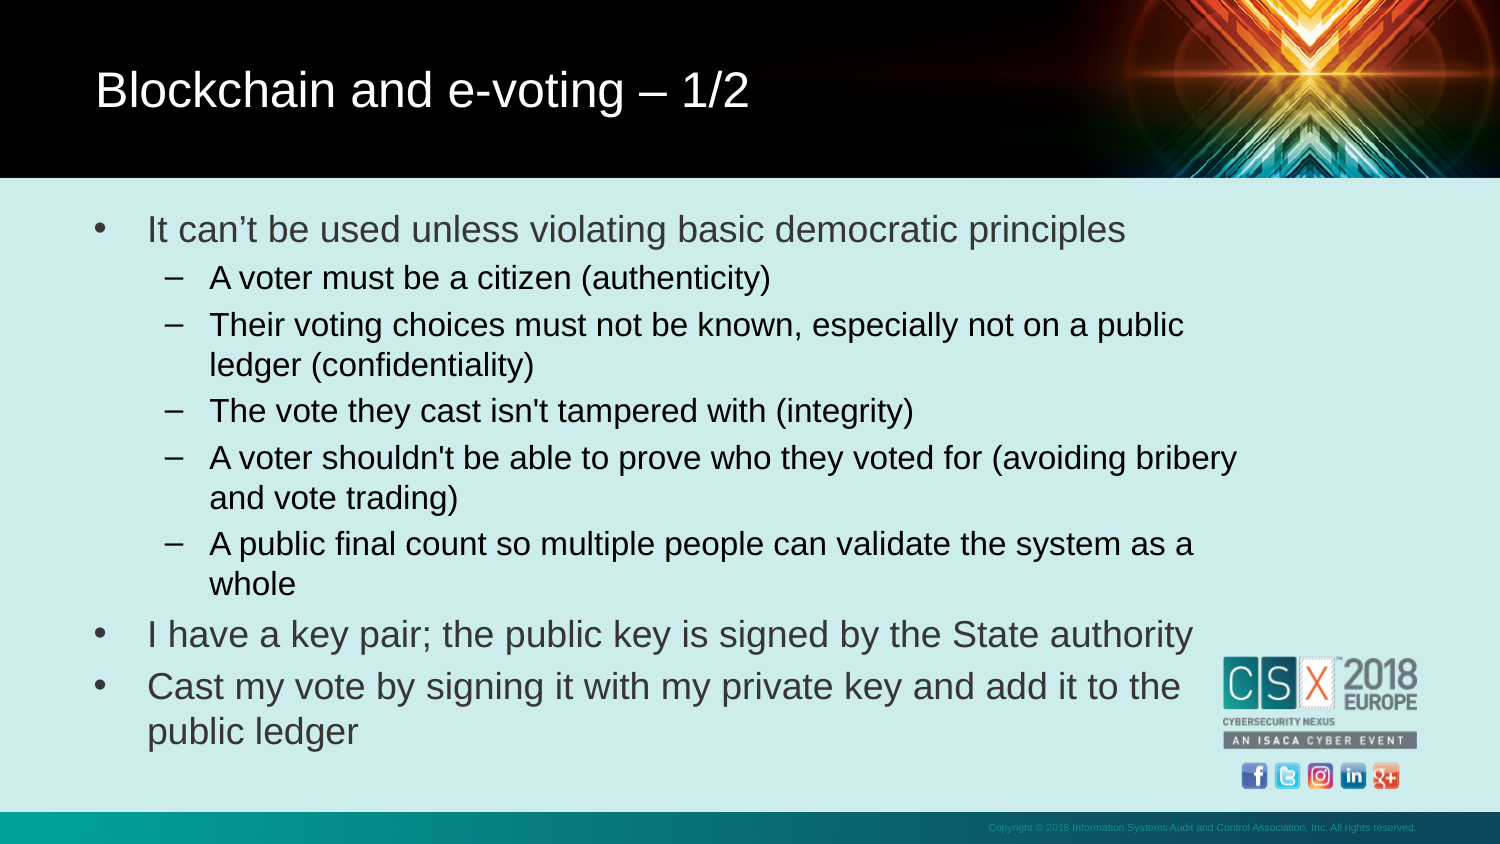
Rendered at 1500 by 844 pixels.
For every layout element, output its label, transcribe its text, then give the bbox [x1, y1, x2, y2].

picture [0, 0, 1500, 844]
list Blockchain and e-voting – 1/2 [80, 0, 1219, 176]
list It can’t be used unless violating basic democratic principles A voter must be a citizen (authenticity) Their voting choices must not be known, especially not on a public ledger (confidentiality) The vote they cast isn't tampered with (integrity) A voter shouldn't be able to prove who they voted for (avoiding bribery and vote trading) A public final count so multiple people can validate the system as a whole I have a key pair; the public key is signed by the State authority Cast my vote by signing it with my private key and add it to the public ledger [80, 198, 1287, 775]
